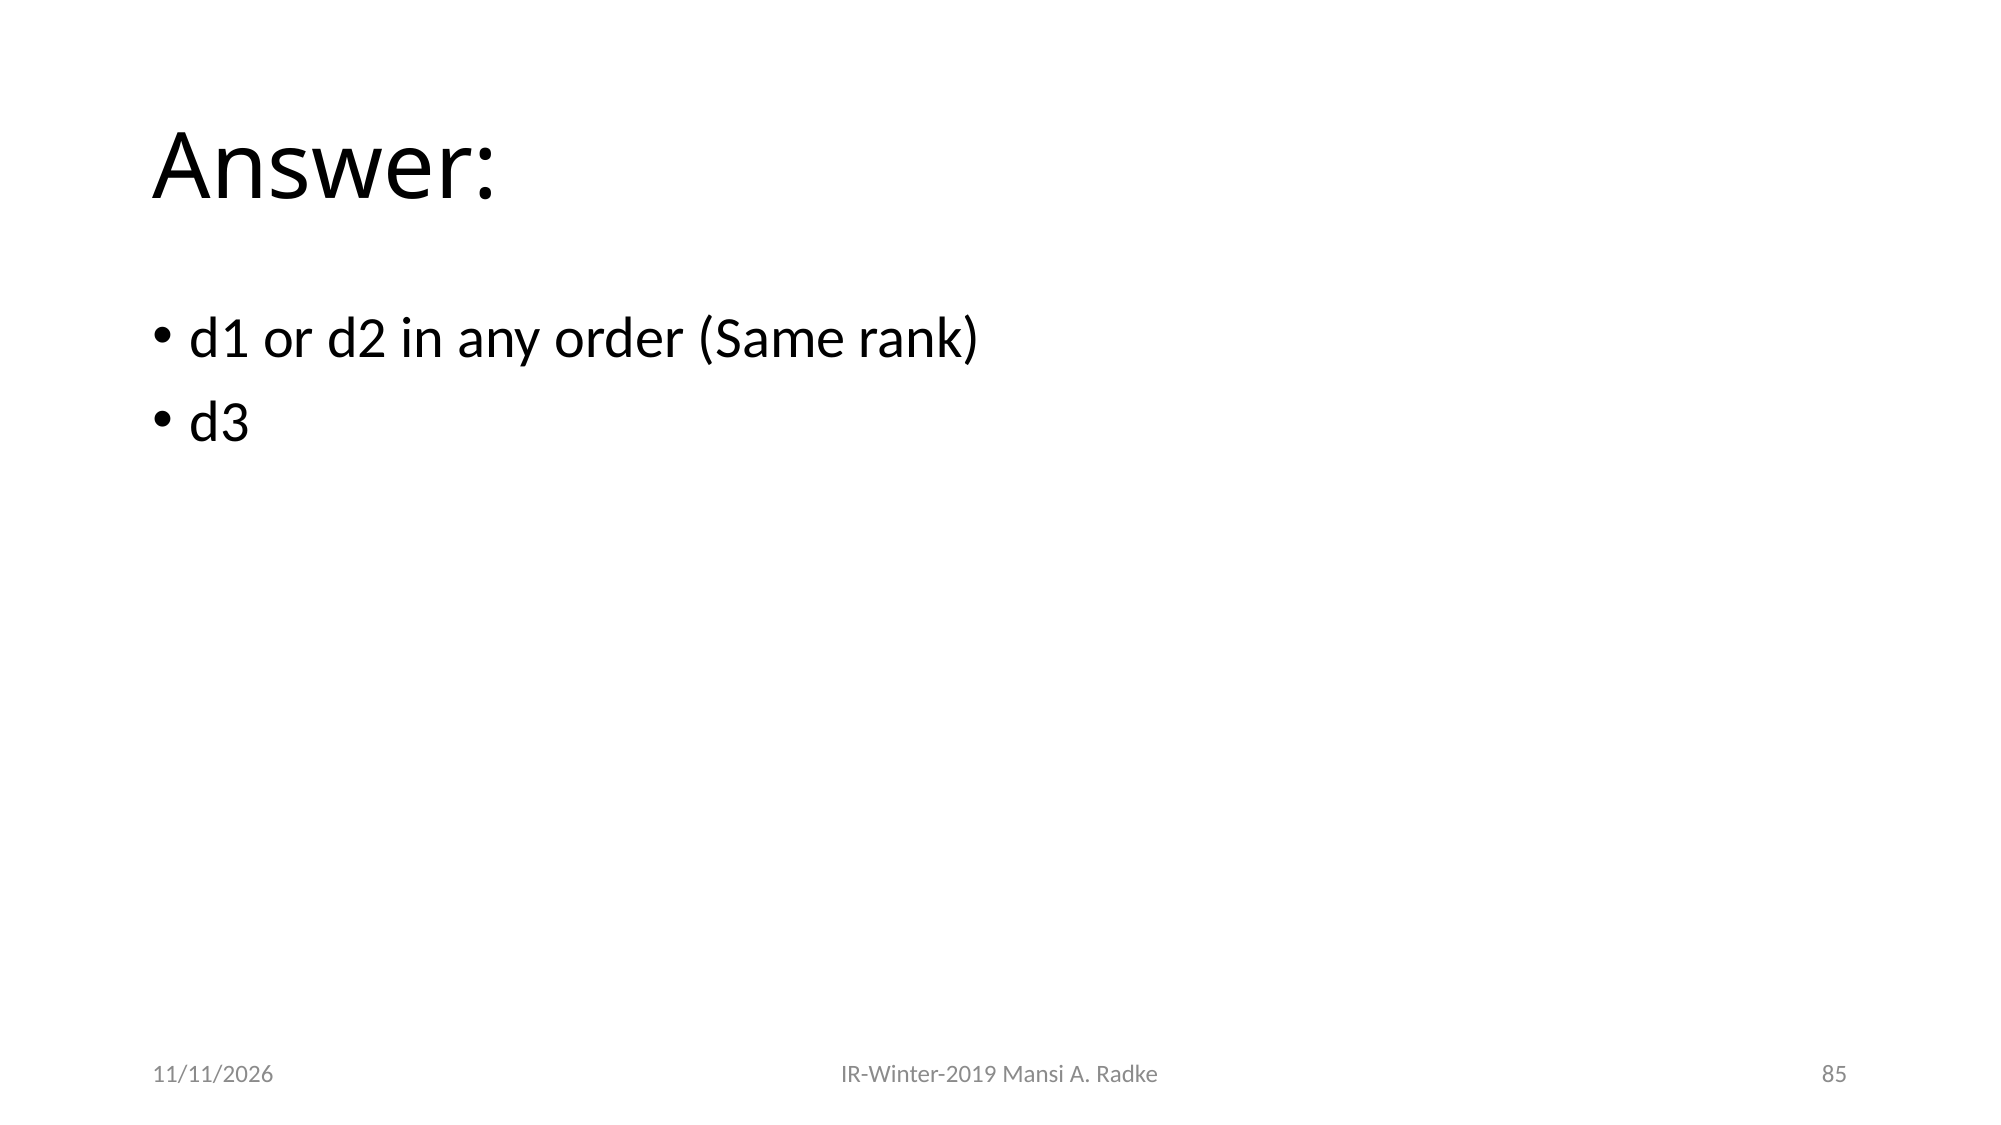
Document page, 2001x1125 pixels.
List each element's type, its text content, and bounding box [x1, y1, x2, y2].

list d1 or d2 in any order (Same rank) d3 [137, 299, 1863, 1014]
title Answer: [137, 59, 1863, 278]
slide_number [137, 1042, 588, 1103]
footer IR-Winter-2019 Mansi A. Radke [662, 1042, 1338, 1103]
slide_number 85 [1412, 1042, 1863, 1103]
